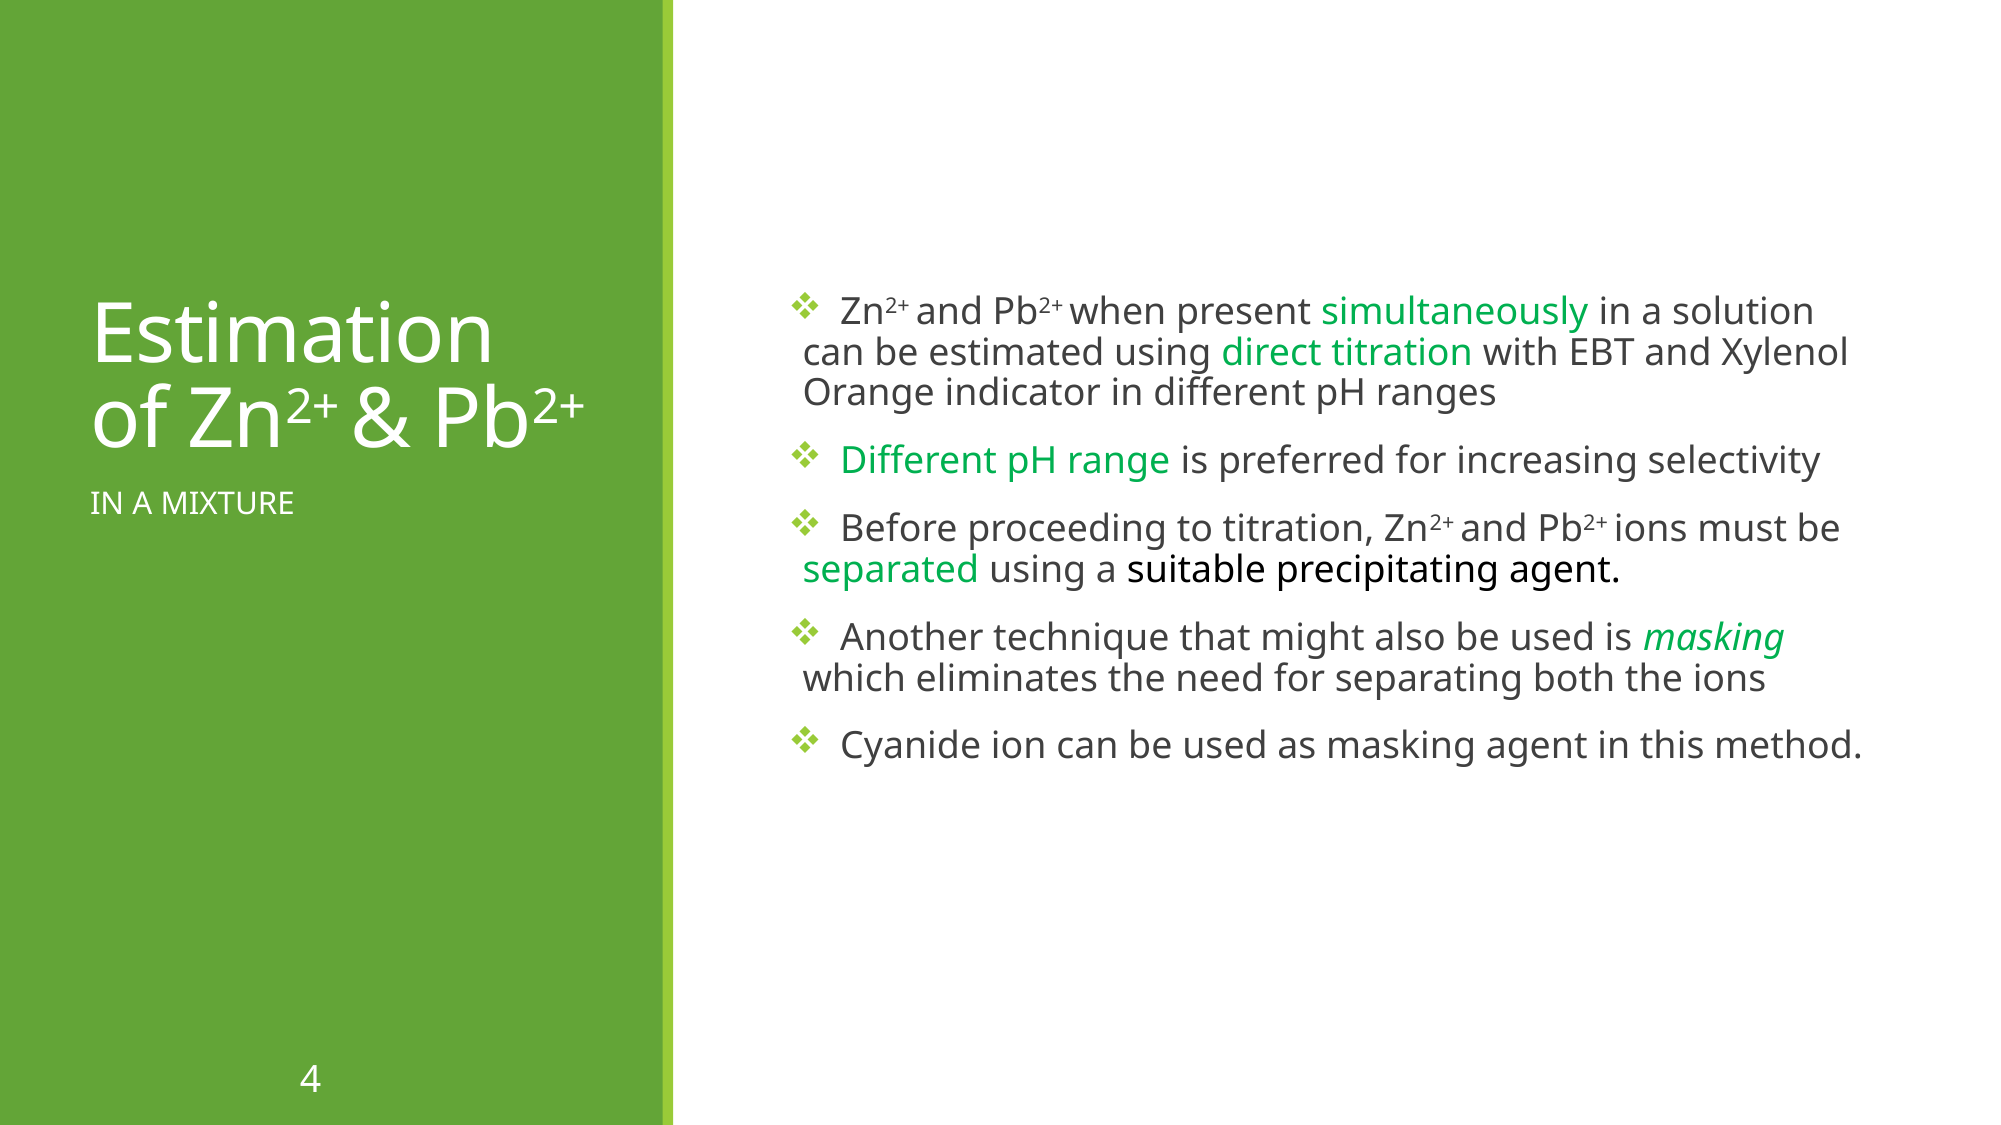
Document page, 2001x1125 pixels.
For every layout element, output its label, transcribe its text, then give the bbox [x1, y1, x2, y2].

list IN A MIXTURE [75, 479, 600, 549]
title Estimation of Zn2+ & Pb2+ [75, 97, 600, 473]
text_box 4 [285, 1047, 338, 1108]
list Zn2+ and Pb2+ when present simultaneously in a solution can be estimated using direct titration with EBT and Xylenol Orange indicator in different pH ranges Different pH range is preferred for increasing selectivity Before proceeding to titration, Zn2+ and Pb2+ ions must be separated using a suitable precipitating agent. Another technique that might also be used is masking which eliminates the need for separating both the ions Cyanide ion can be used as masking agent in this method. [788, 285, 1869, 810]
